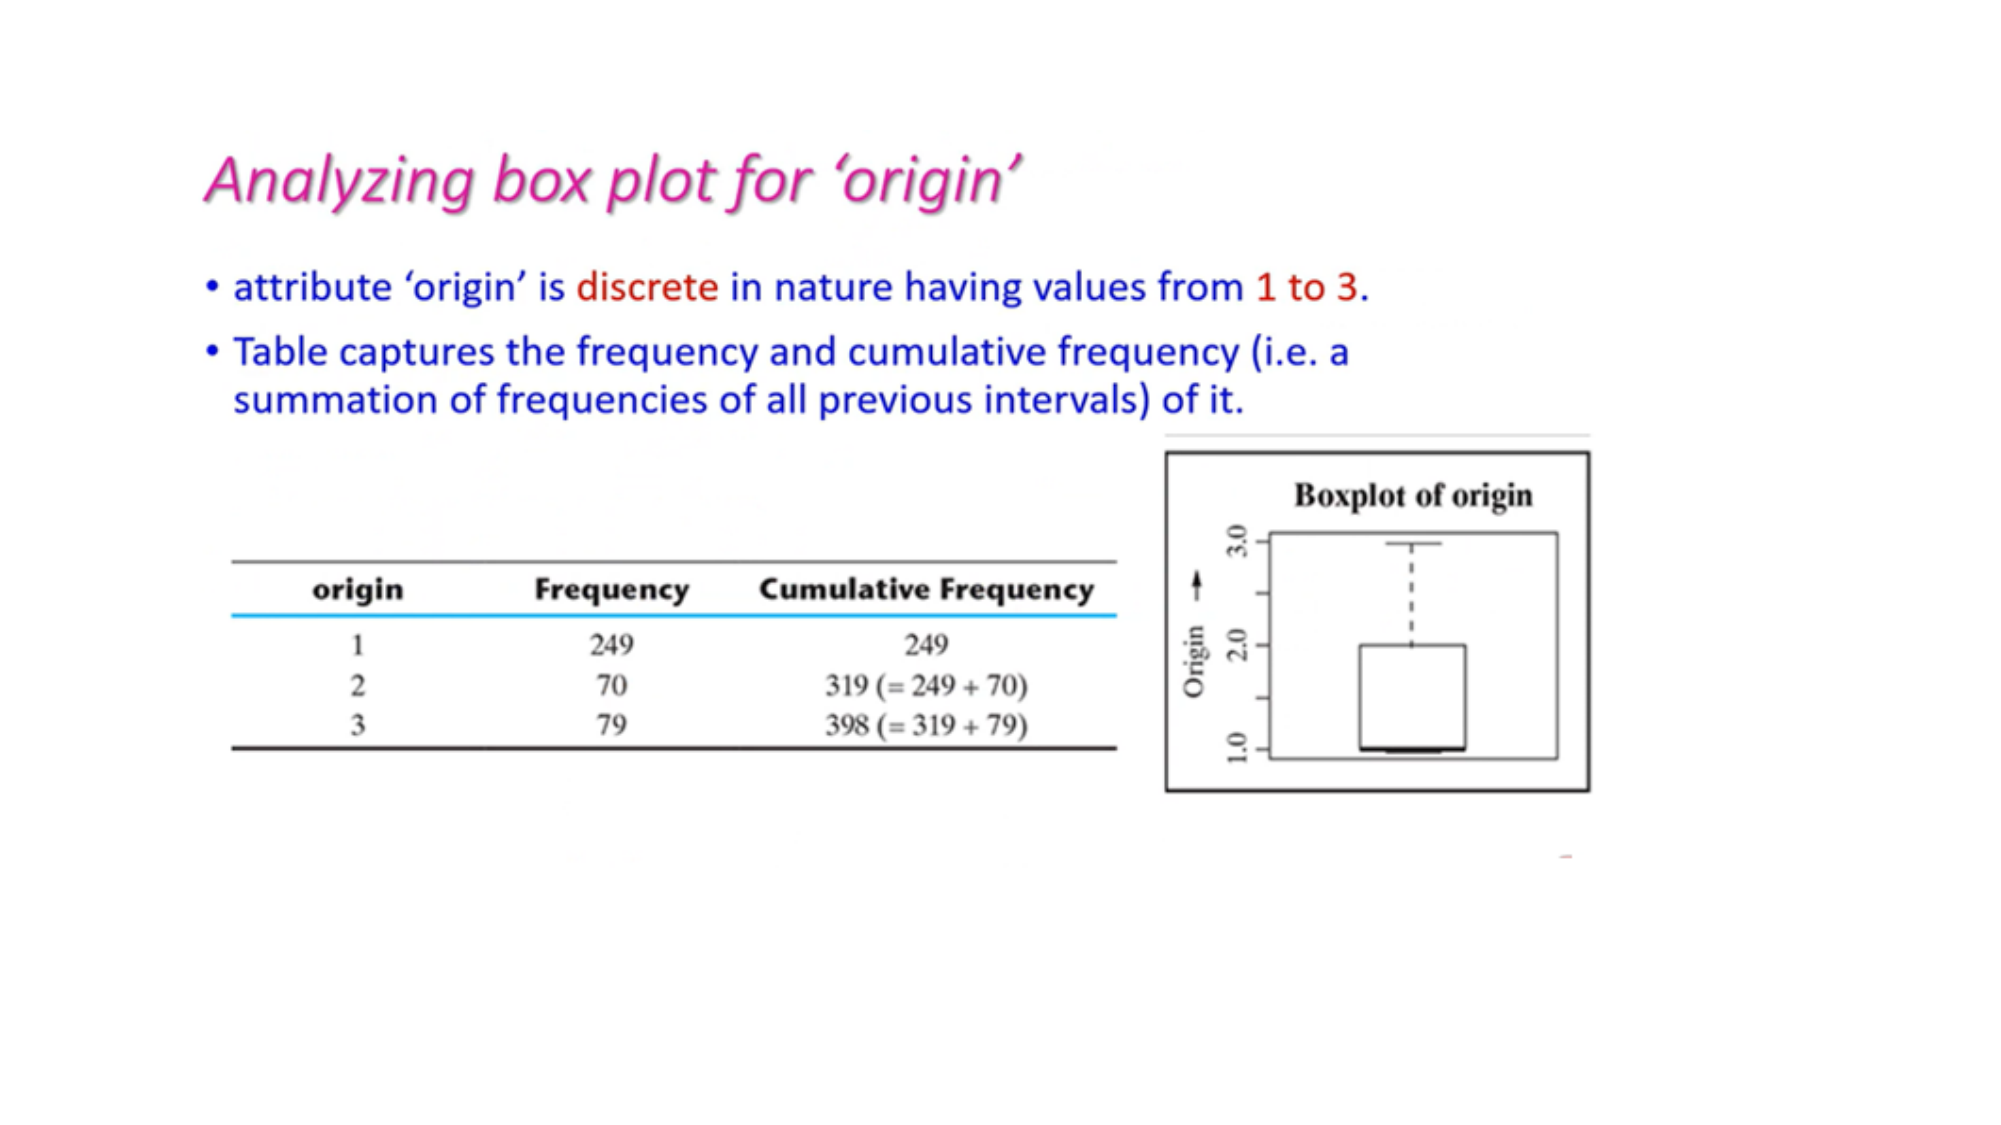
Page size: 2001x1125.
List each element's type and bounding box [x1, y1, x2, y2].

picture [135, 130, 1612, 868]
